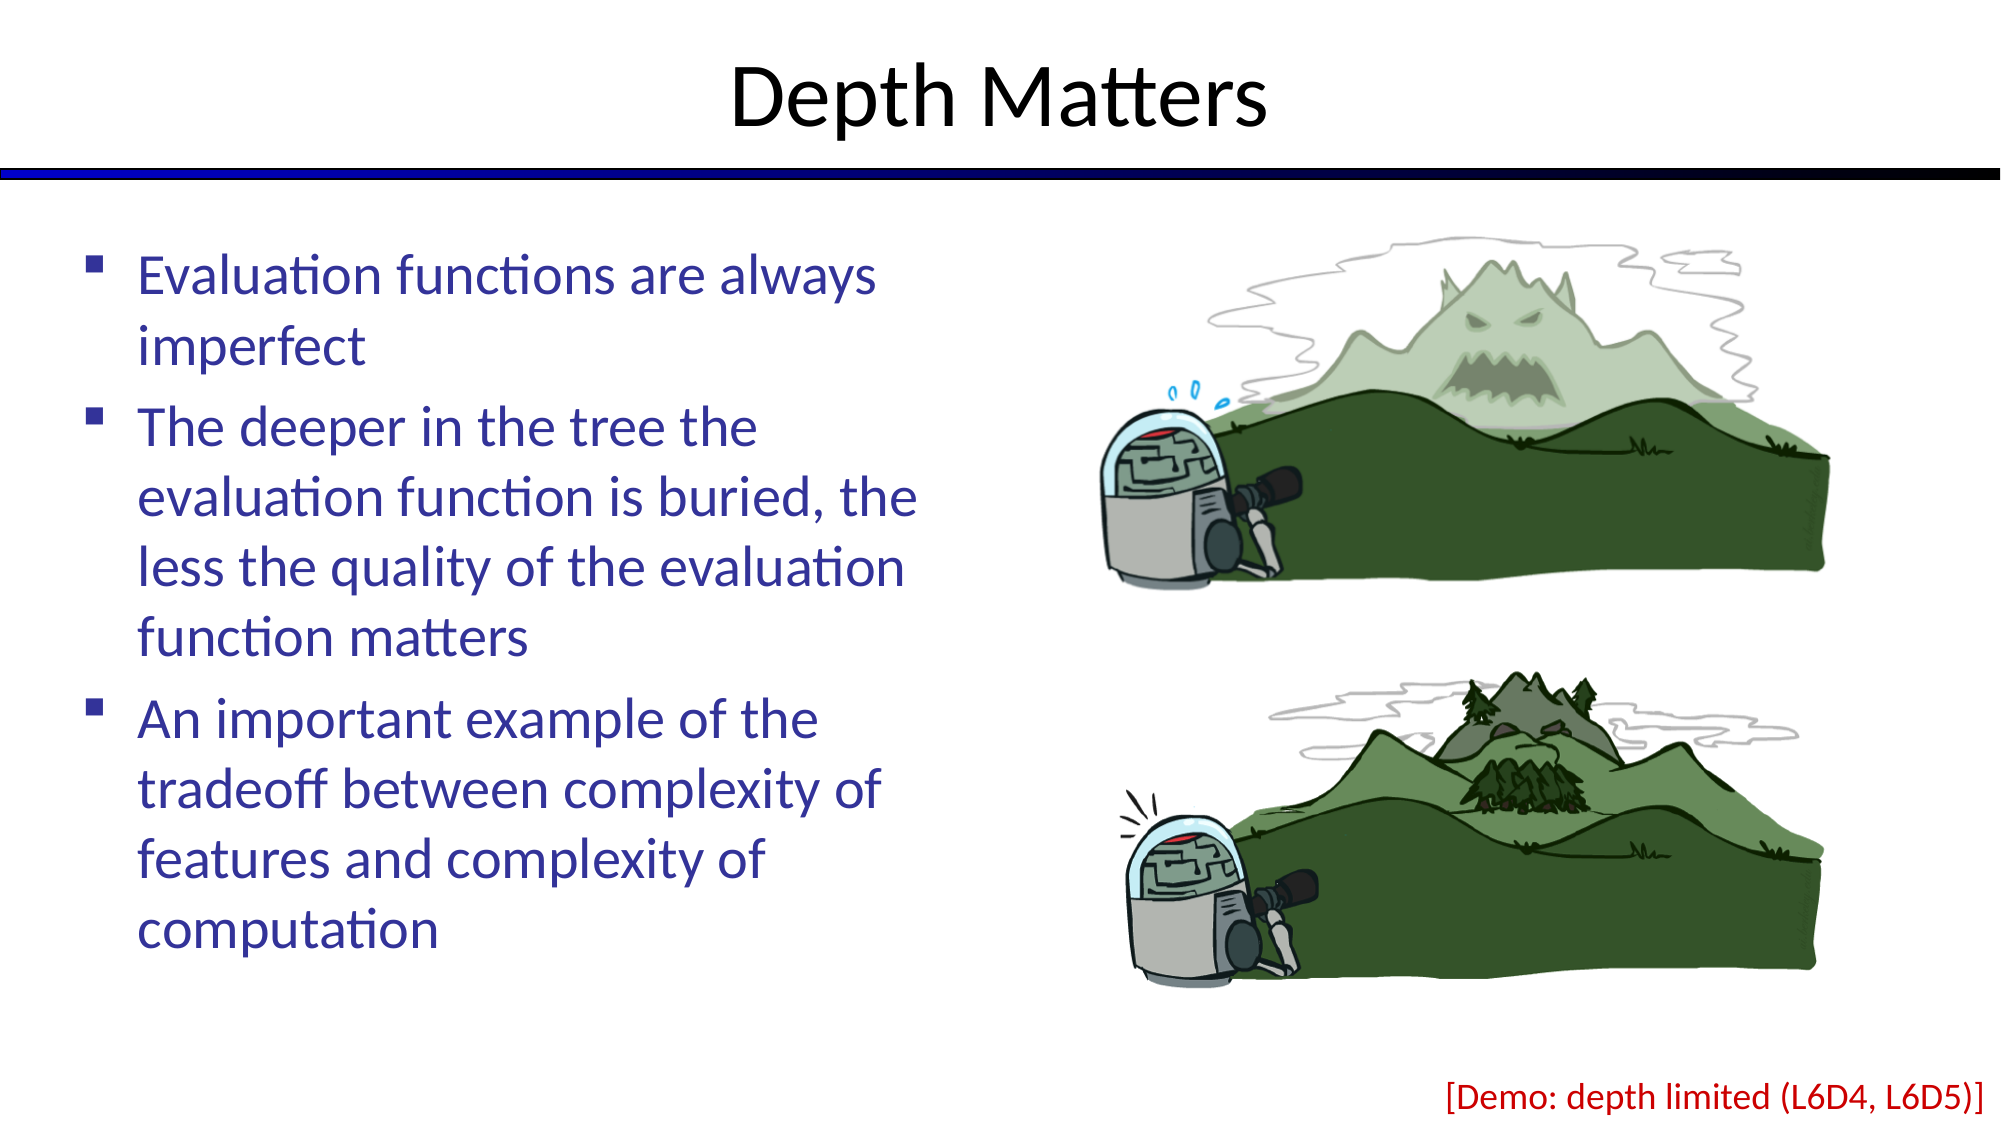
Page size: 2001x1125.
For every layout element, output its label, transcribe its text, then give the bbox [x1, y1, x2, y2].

picture [1093, 230, 1851, 603]
list Evaluation functions are always imperfect The deeper in the tree the evaluation function is buried, the less the quality of the evaluation function matters An important example of the tradeoff between complexity of features and complexity of computation [66, 228, 963, 1006]
text_box [Demo: depth limited (L6D4, L6D5)] [1374, 1064, 2000, 1124]
title Depth Matters [0, 0, 2000, 184]
picture [1062, 637, 1832, 992]
